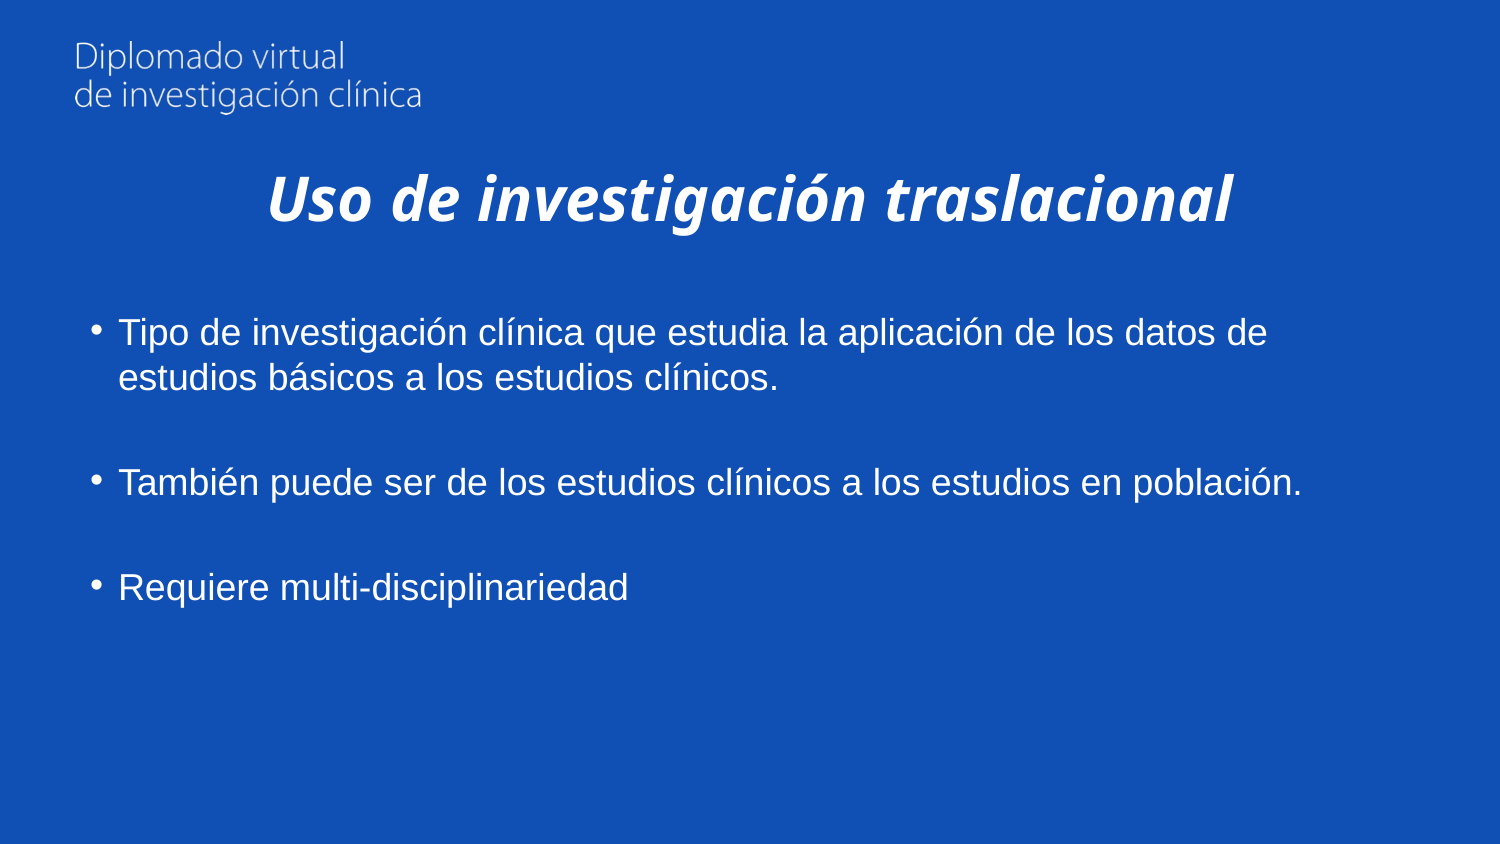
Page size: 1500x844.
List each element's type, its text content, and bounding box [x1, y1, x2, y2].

title Uso de investigación traslacional [75, 151, 1425, 242]
list Tipo de investigación clínica que estudia la aplicación de los datos de estudios básicos a los estudios clínicos. También puede ser de los estudios clínicos a los estudios en población. Requiere multi-disciplinariedad [75, 300, 1425, 754]
picture [75, 41, 421, 115]
